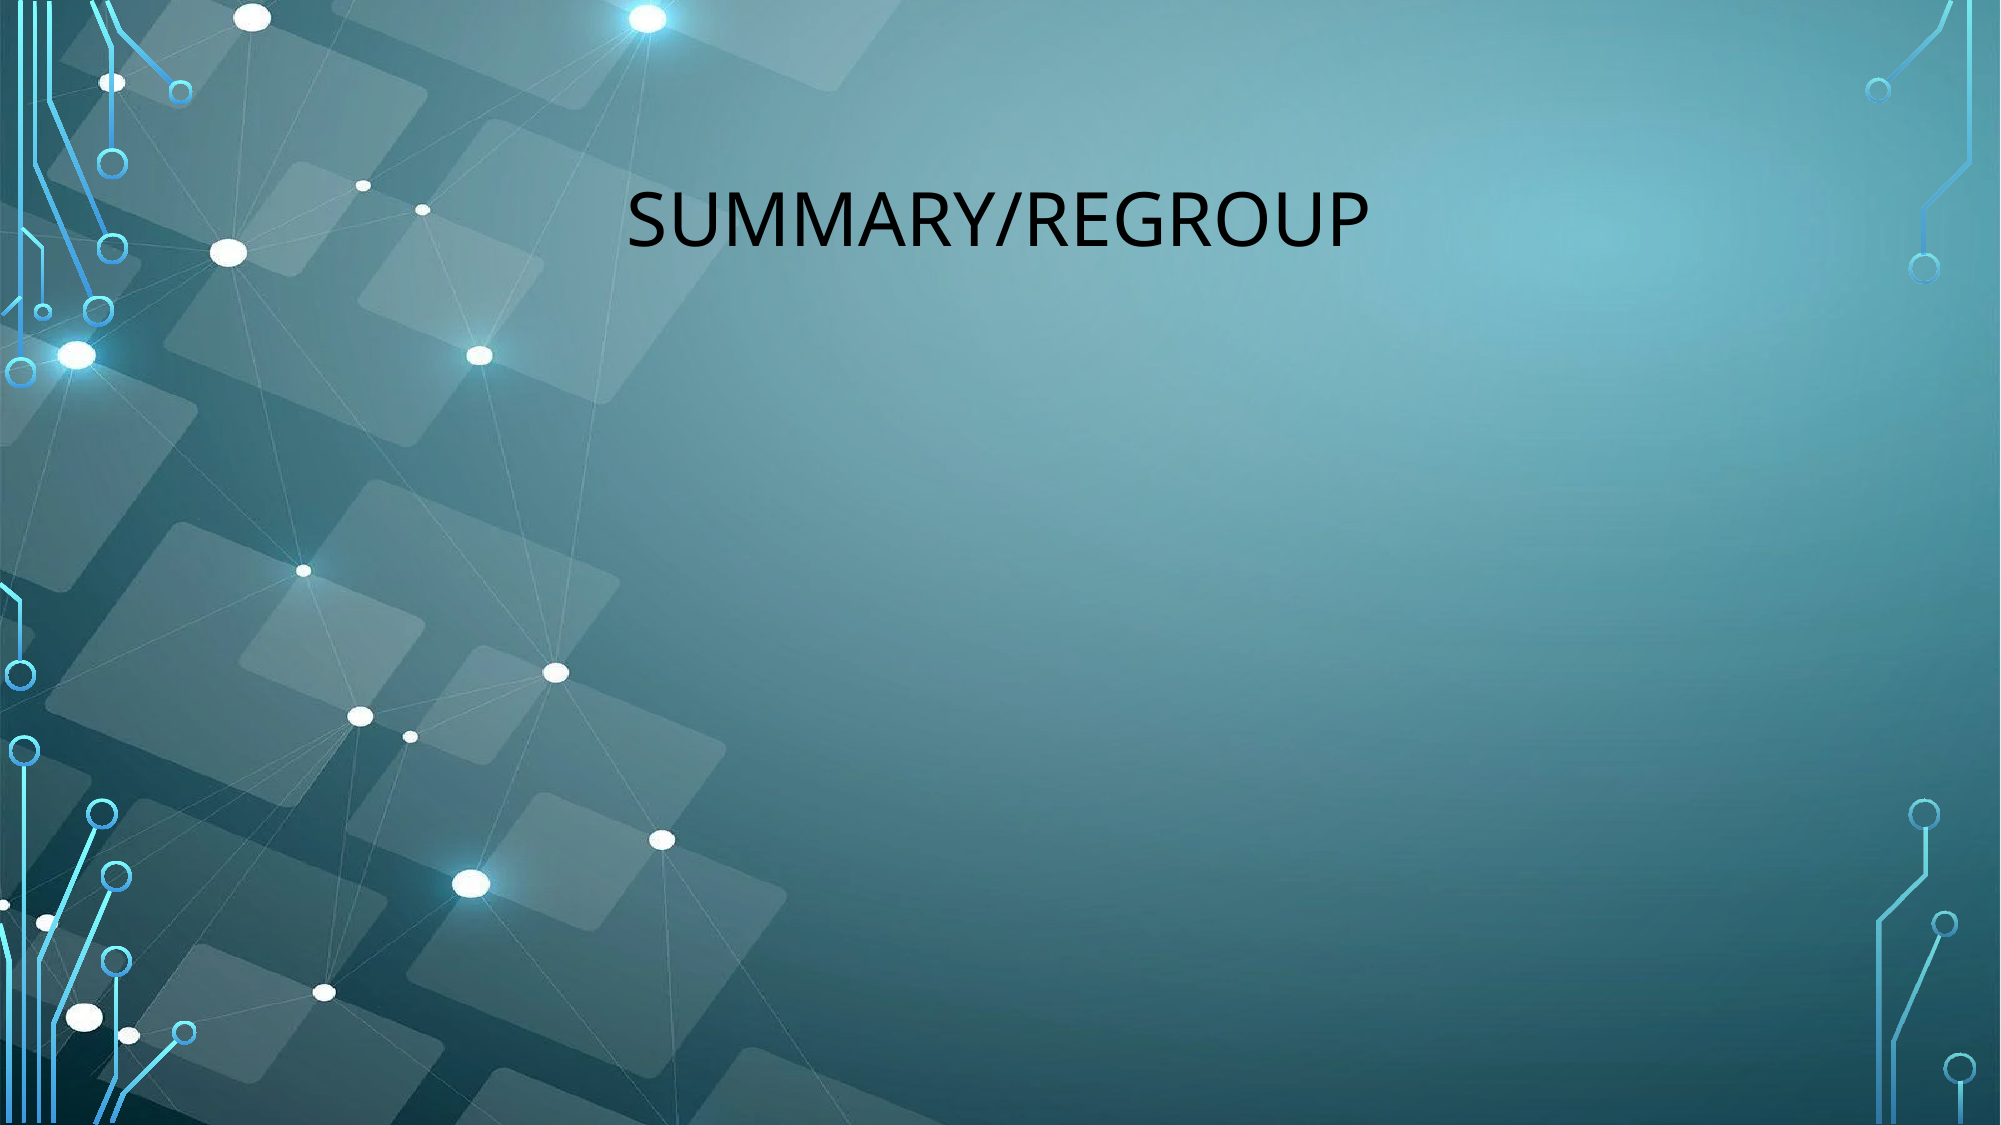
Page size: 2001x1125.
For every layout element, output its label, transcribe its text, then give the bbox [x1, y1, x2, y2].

picture [8, 663, 32, 687]
title Summary/Regroup [187, 101, 1813, 344]
picture [172, 84, 189, 101]
picture [0, 0, 2001, 1125]
picture [100, 152, 124, 176]
picture [1912, 256, 1937, 281]
picture [104, 949, 128, 973]
picture [1869, 81, 1888, 100]
